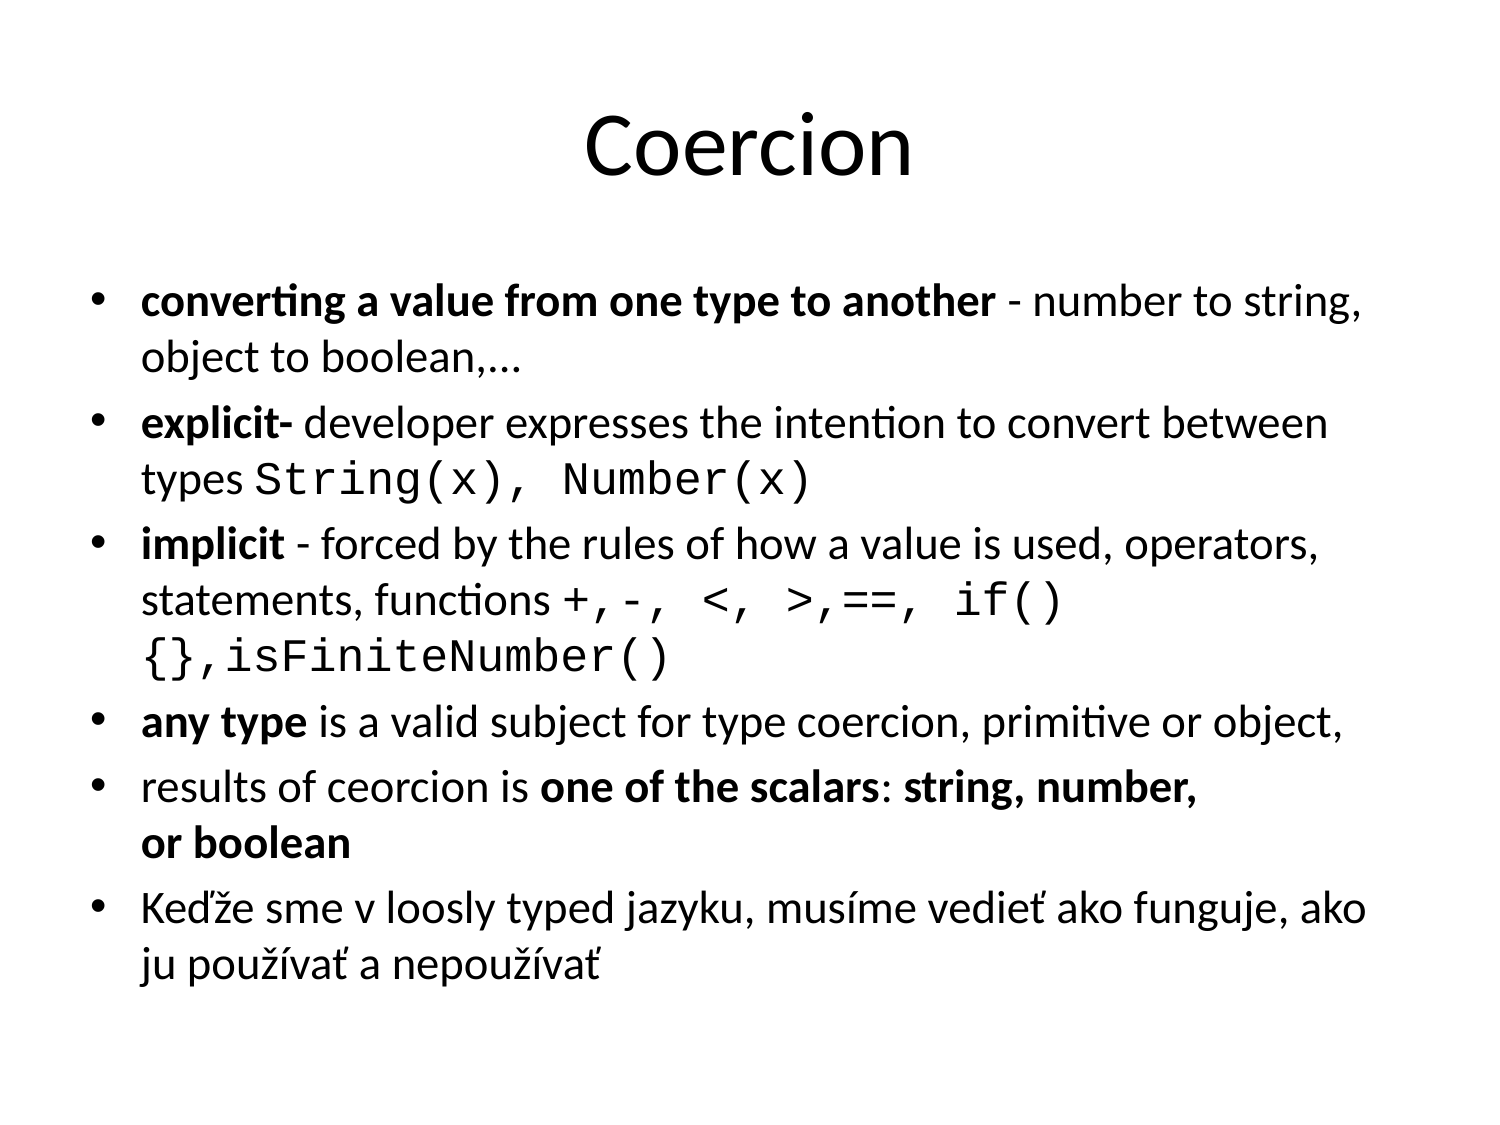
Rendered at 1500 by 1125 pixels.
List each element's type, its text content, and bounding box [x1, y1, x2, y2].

title Coercion [75, 45, 1425, 233]
list converting a value from one type to another - number to string, object to boolean,... explicit- developer expresses the intention to convert between types String(x), Number(x) implicit - forced by the rules of how a value is used, operators, statements, functions +,-, <, >,==, if(){},isFiniteNumber() any type is a valid subject for type coercion, primitive or object, results of ceorcion is one of the scalars: string, number, or boolean Keďže sme v loosly typed jazyku, musíme vedieť ako funguje, ako ju používať a nepoužívať [75, 262, 1425, 1005]
